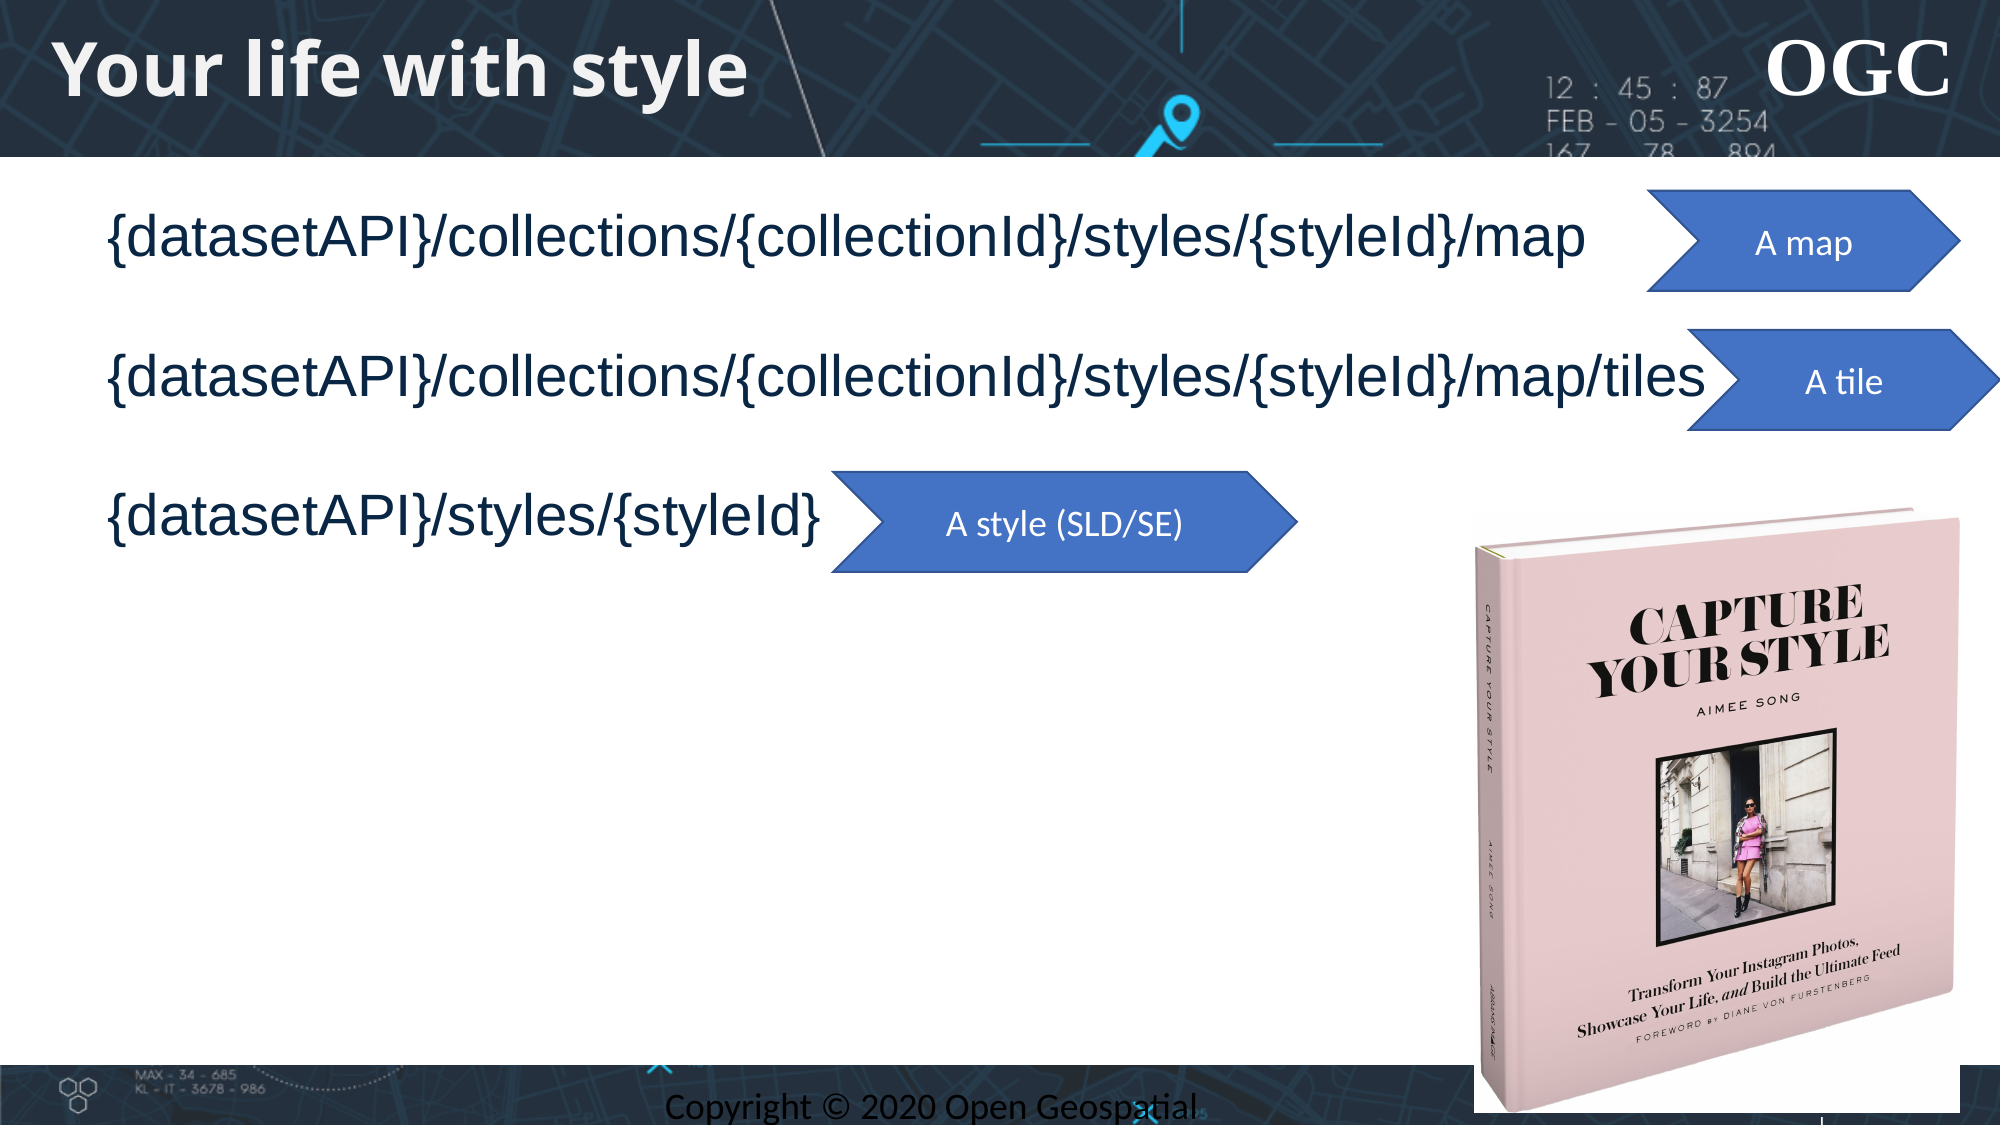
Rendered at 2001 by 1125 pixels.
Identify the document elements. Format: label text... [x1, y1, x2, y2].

text_box A tile [1686, 328, 2000, 431]
picture [1474, 507, 1960, 1113]
list {datasetAPI}/collections/{collectionId}/styles/{styleId}/map {datasetAPI}/collections/{collectionId}/styles/{styleId}/map/tiles {datasetAPI}/styles/{styleId} [54, 190, 1933, 905]
picture [51, 1069, 106, 1123]
text_box A style (SLD/SE) [830, 470, 1299, 573]
title Your life with style [36, 9, 1762, 135]
footer Copyright © 2020 Open Geospatial Consortium [650, 1074, 1351, 1113]
slide_number 12 [1772, 1113, 1960, 1121]
text_box A map [1646, 189, 1962, 292]
